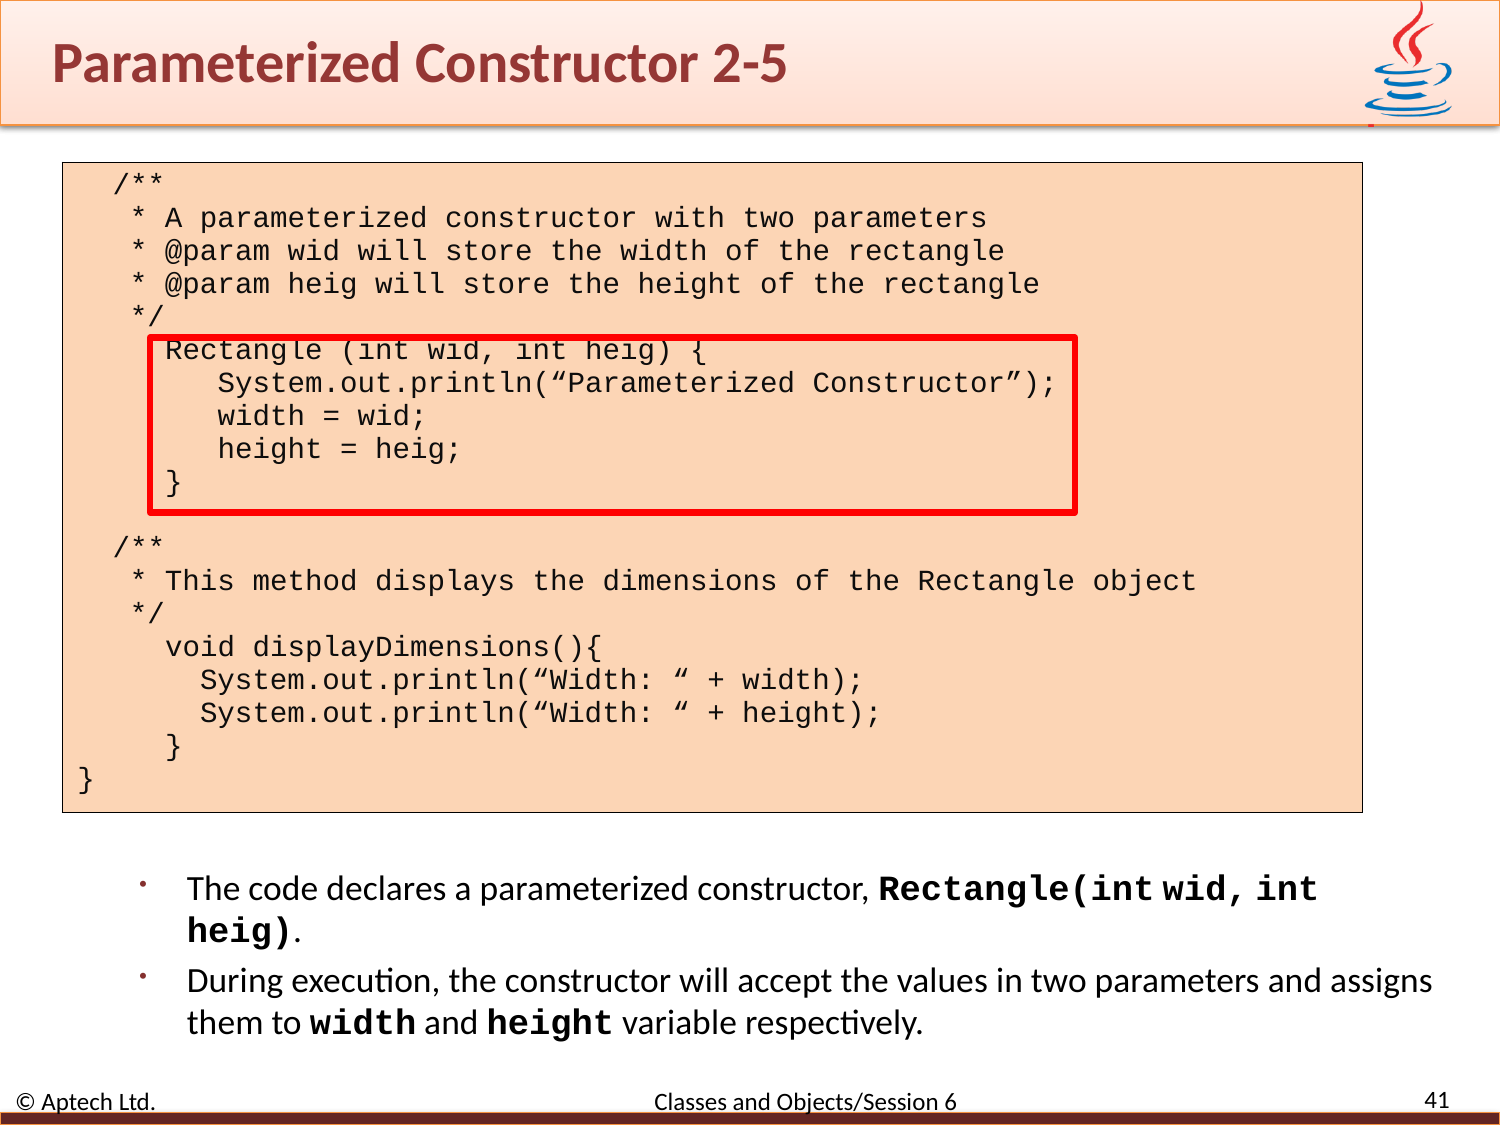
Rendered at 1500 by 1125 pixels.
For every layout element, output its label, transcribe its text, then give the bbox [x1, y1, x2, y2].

table_header /** * A parameterized constructor with two parameters * @param wid will store the width of the rectangle * @param heig will store the height of the rectangle */ Rectangle (int wid, int heig) { System.out.println(“Parameterized Constructor”); width = wid; height = heig; } /** * This method displays the dimensions of the Rectangle object */ void displayDimensions(){ System.out.println(“Width: “ + width); System.out.println(“Width: “ + height); } } [63, 163, 1362, 812]
text_box [148, 335, 1077, 515]
picture [1362, 0, 1454, 127]
list The code declares a parameterized constructor, Rectangle(int wid, int heig). During execution, the constructor will accept the values in two parameters and assigns them to width and height variable respectively. [49, 149, 1463, 1013]
footer © Aptech Ltd. Classes and Objects/Session 6 [0, 1087, 1325, 1113]
title Parameterized Constructor 2-5 [37, 24, 1288, 93]
slide_number 41 [1337, 1084, 1465, 1113]
